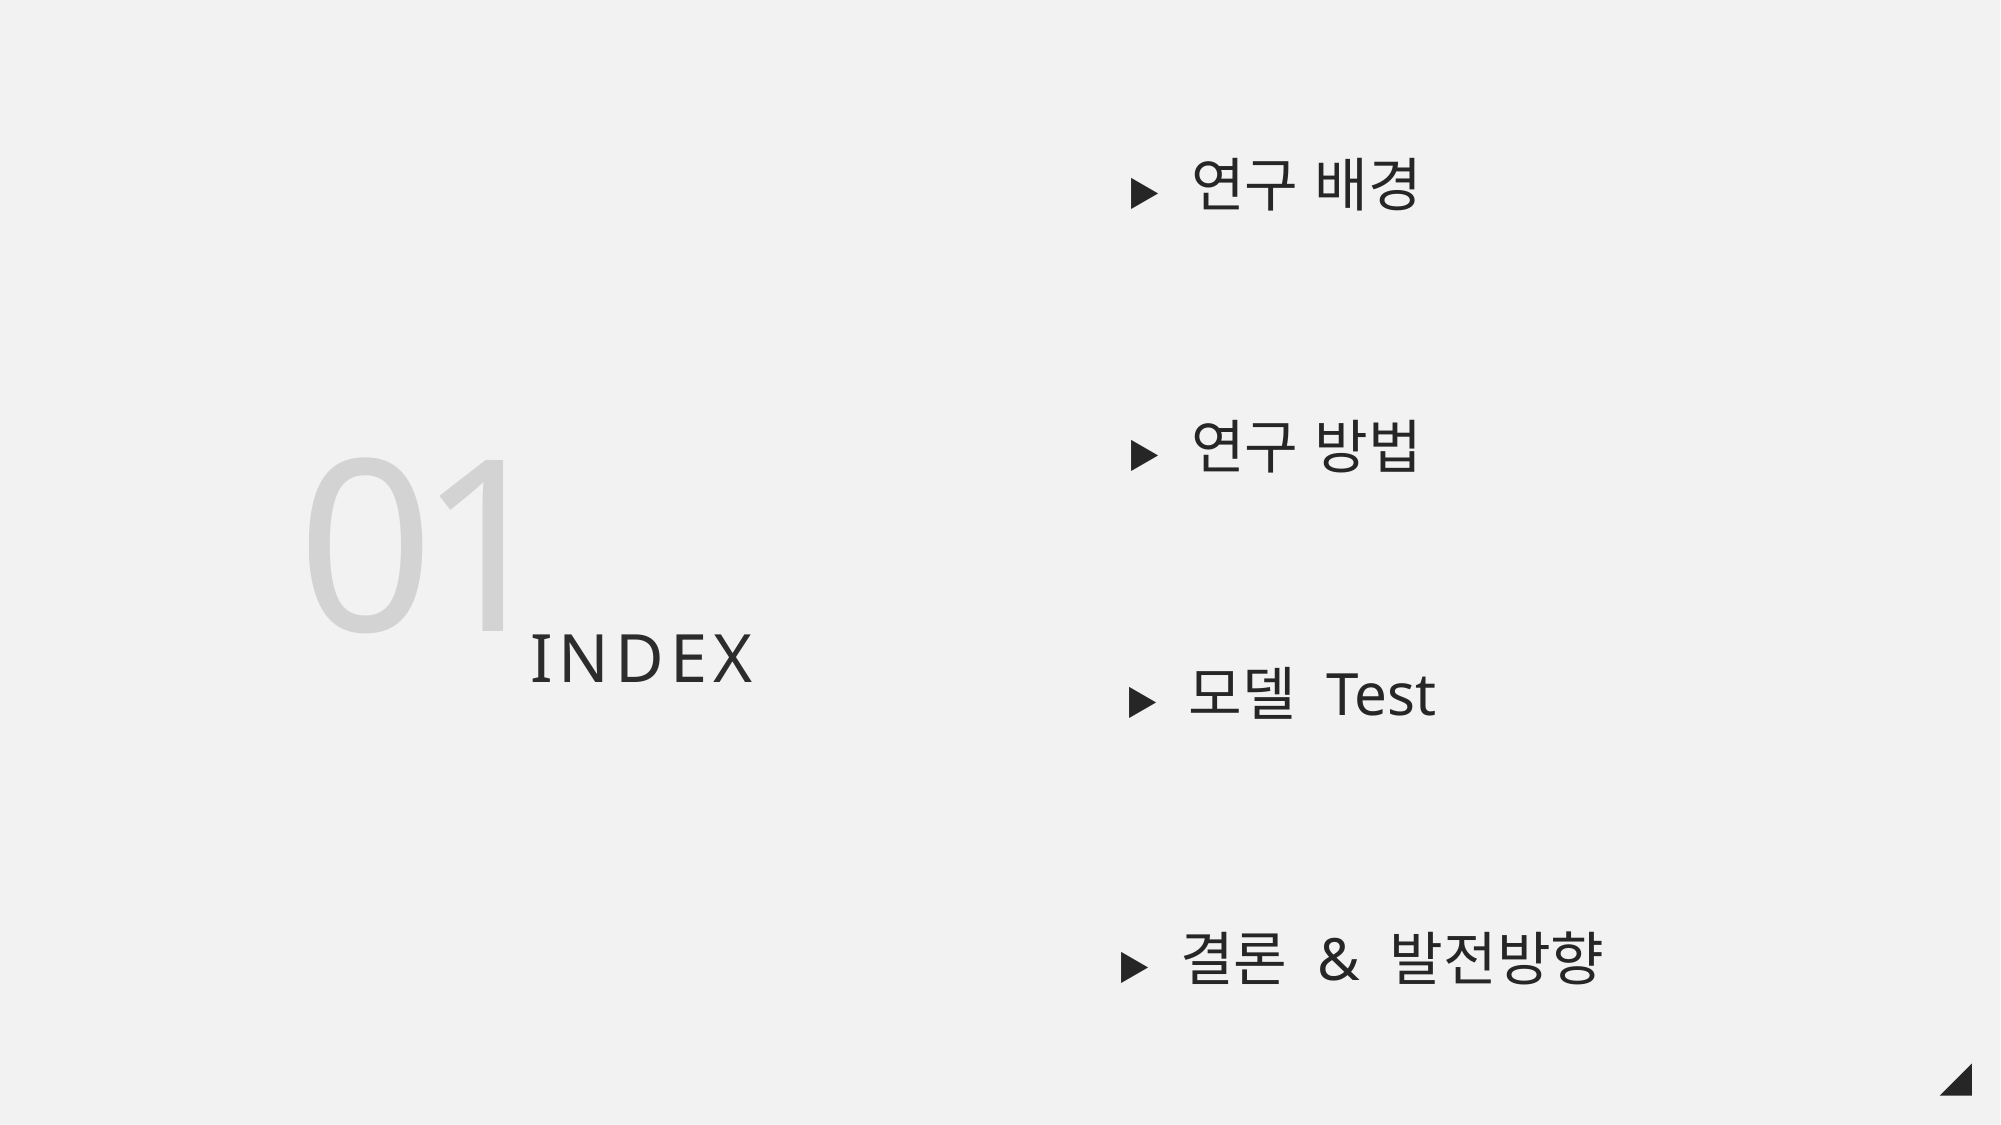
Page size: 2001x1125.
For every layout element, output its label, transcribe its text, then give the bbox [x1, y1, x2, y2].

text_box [284, 384, 781, 690]
text_box [1937, 1060, 1974, 1097]
text_box ▶ 연구 배경 [1113, 119, 1437, 225]
text_box ▶ 연구 방법 [1113, 381, 1437, 488]
text_box ▶ 결론 & 발전방향 [1102, 893, 1619, 999]
text_box ▶ 모델 Test [1110, 649, 1467, 735]
